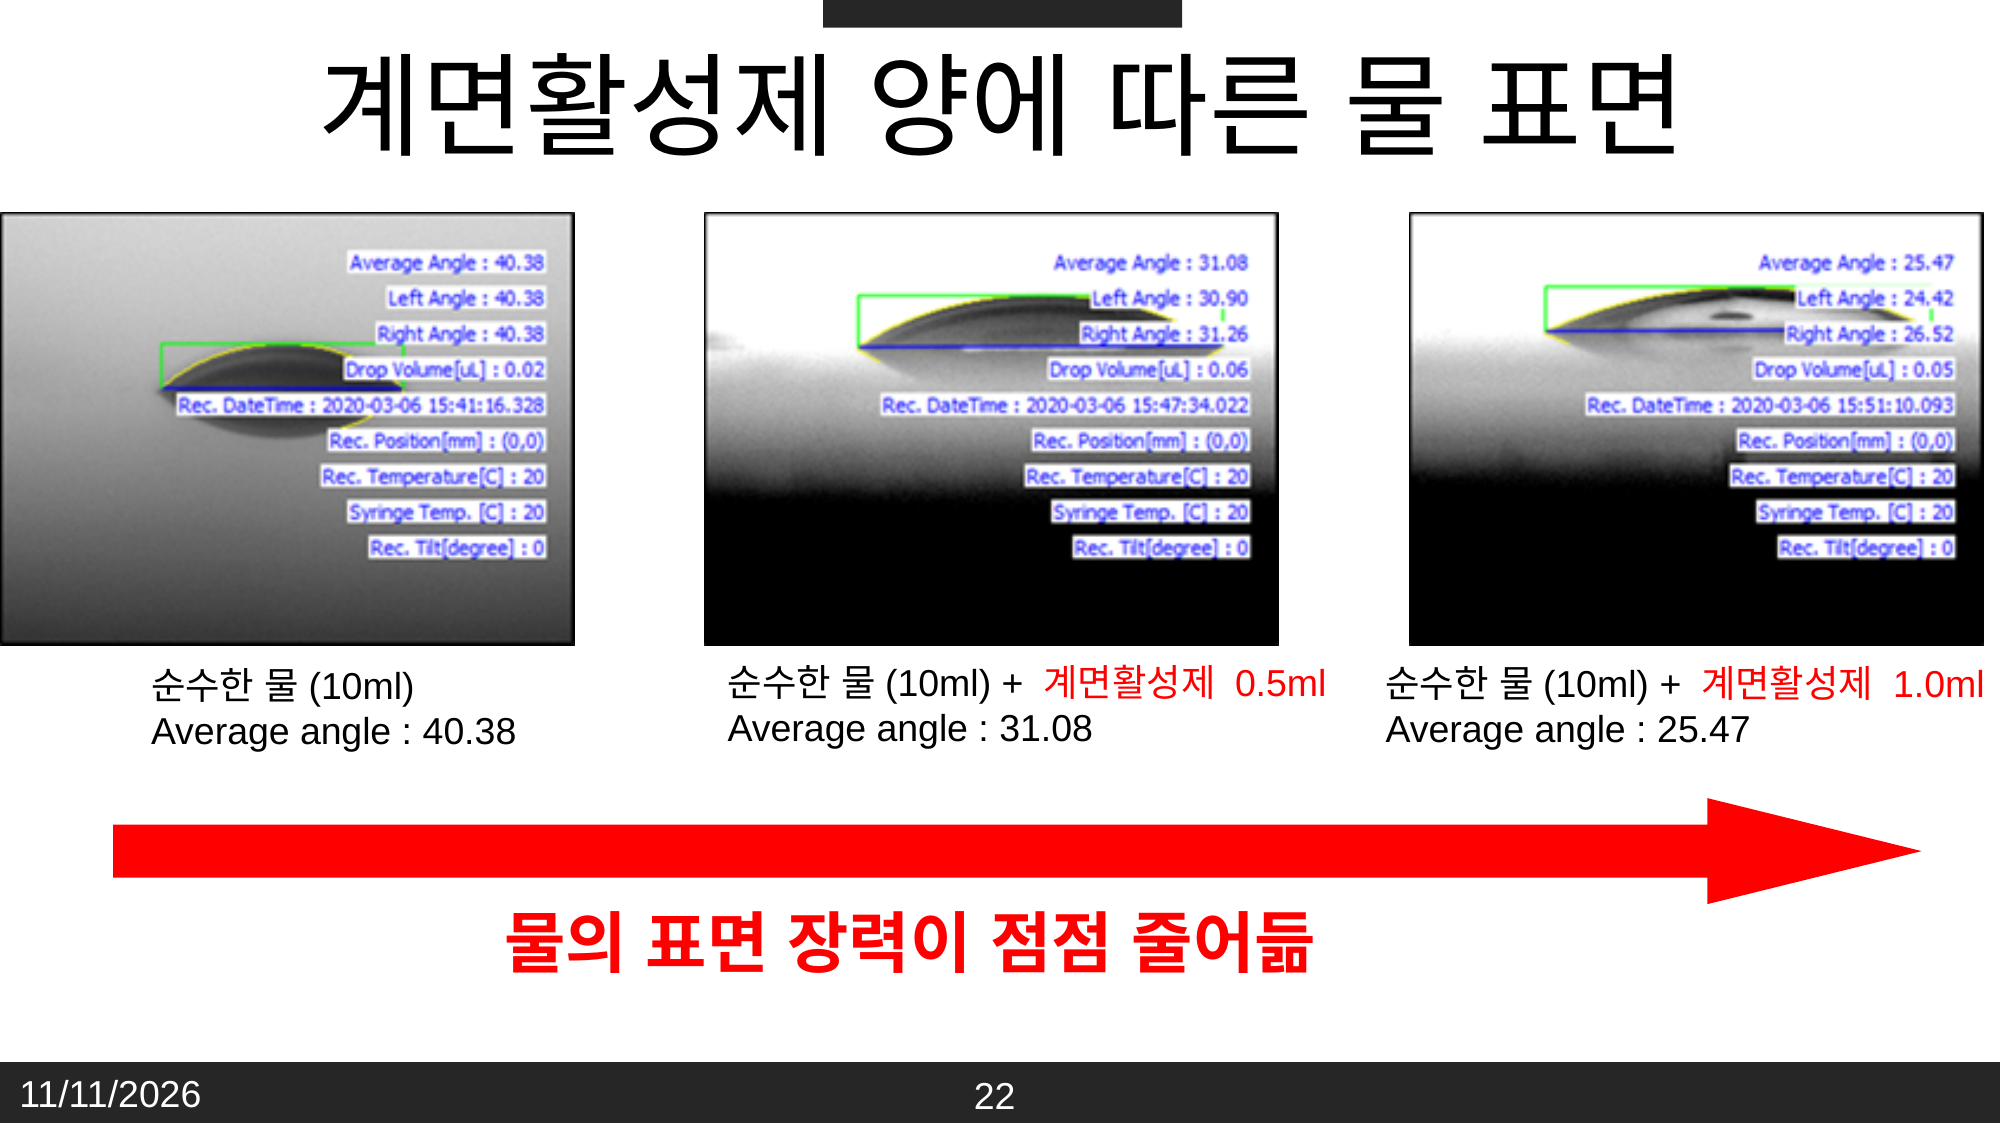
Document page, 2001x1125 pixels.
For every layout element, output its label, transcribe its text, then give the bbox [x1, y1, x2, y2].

text_box [112, 796, 1922, 906]
text_box 물의 표면 장력이 점점 줄어듦 [489, 893, 1495, 988]
picture [704, 212, 1279, 646]
picture [0, 212, 575, 646]
text_box 순수한 물(10ml) + 계면활성제 0.5ml Average angle : 31.08 [712, 652, 1370, 757]
list 계면활성제 양에 따른 물 표면 [53, 51, 1952, 171]
text_box 순수한 물(10ml) Average angle : 40.38 [136, 655, 601, 760]
text_box 순수한 물(10ml) + 계면활성제 1.0ml Average angle : 25.47 [1370, 652, 2000, 757]
picture [1409, 212, 1984, 646]
